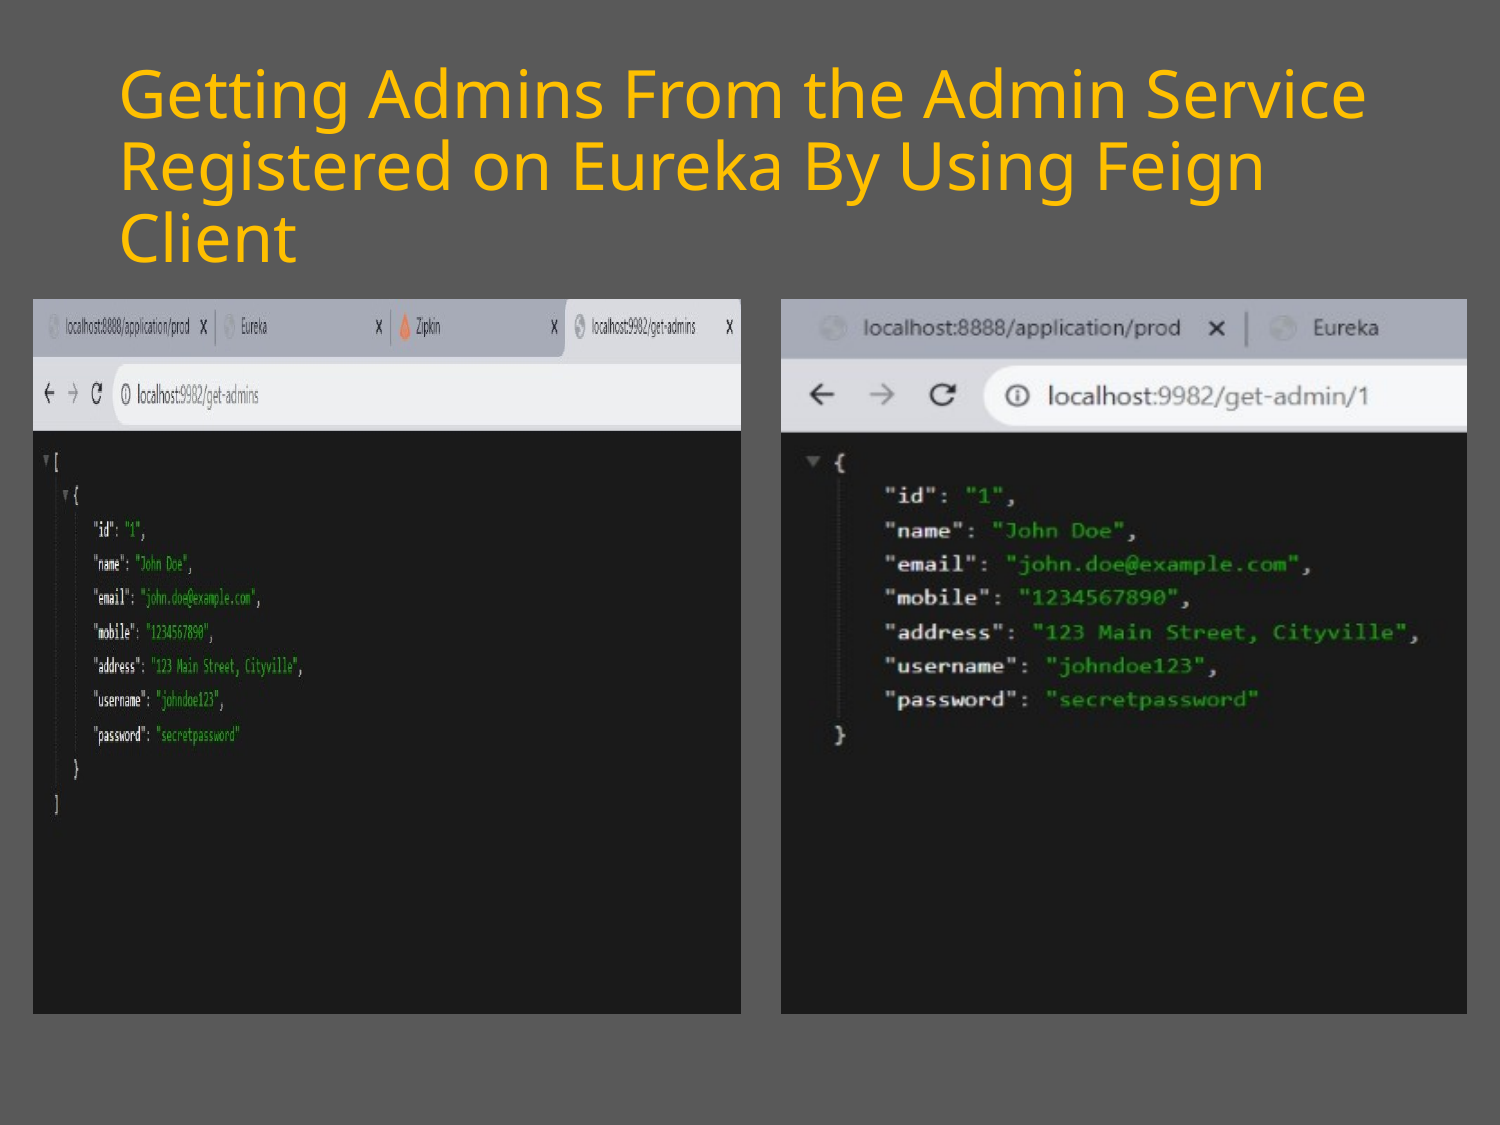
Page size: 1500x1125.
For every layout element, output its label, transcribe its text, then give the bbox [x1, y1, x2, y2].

title Getting Admins From the Admin Service Registered on Eureka By Using Feign Client [103, 59, 1397, 278]
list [781, 299, 1467, 1014]
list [33, 299, 741, 1014]
